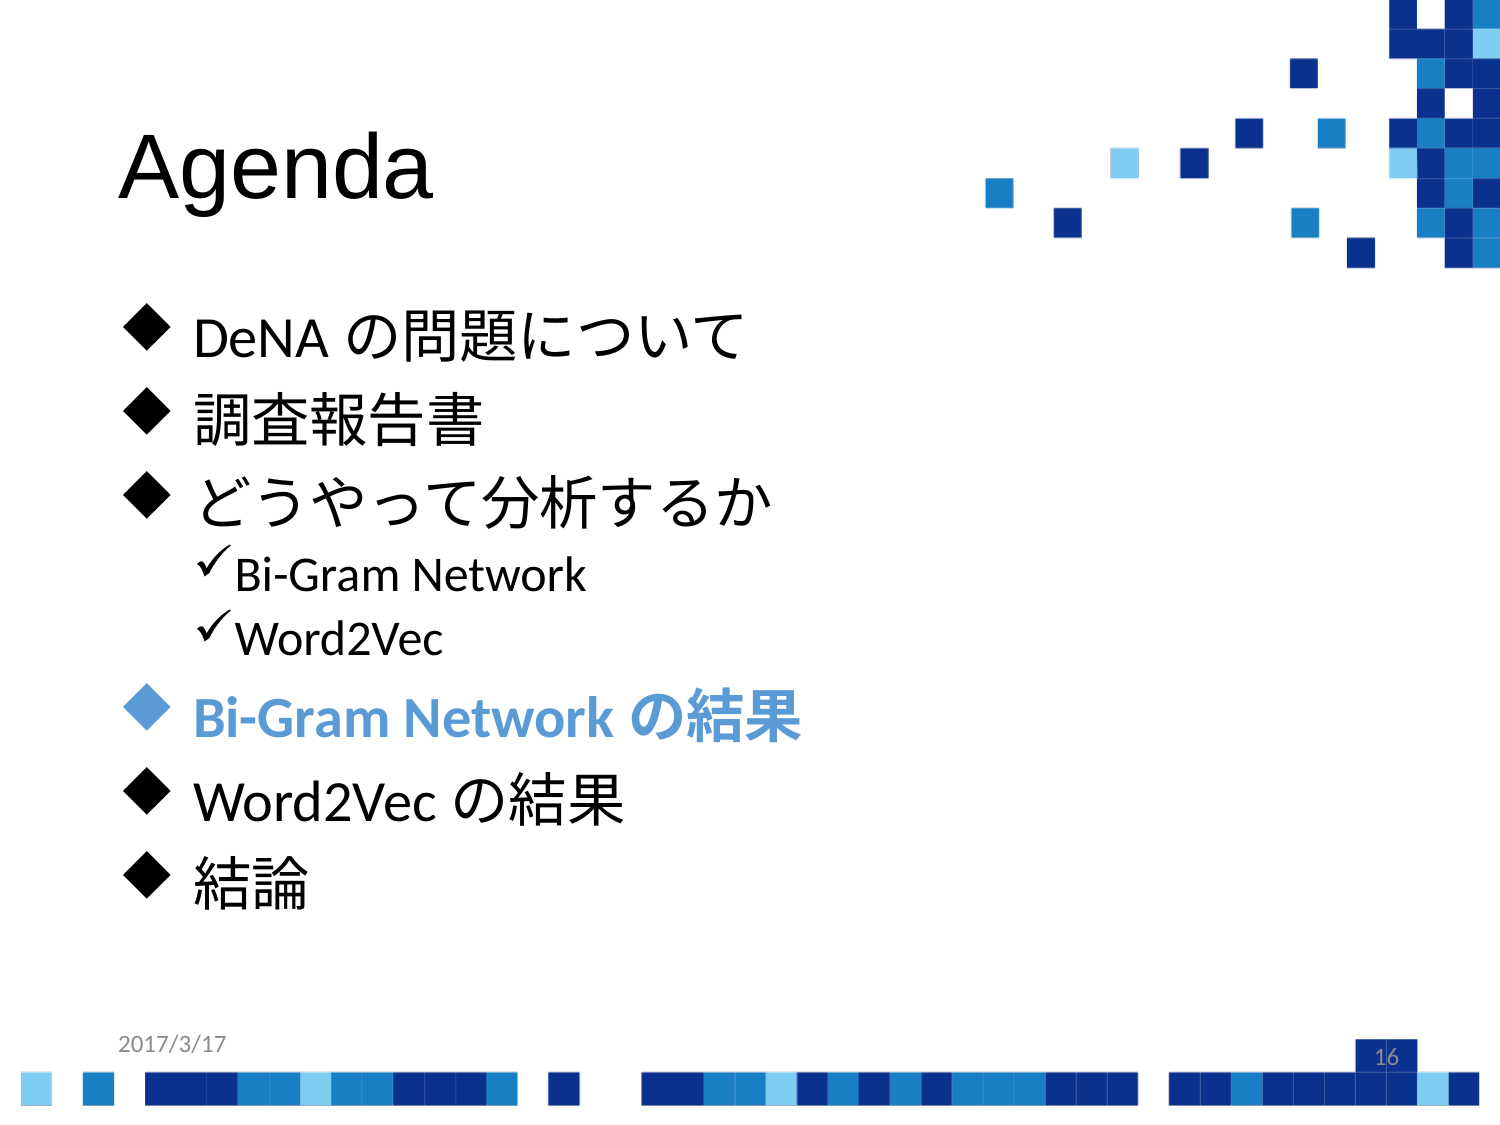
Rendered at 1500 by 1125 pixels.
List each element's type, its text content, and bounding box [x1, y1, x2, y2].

picture [0, 0, 1500, 1125]
list DeNAの問題について 調査報告書 どうやって分析するか Bi-Gram Network Word2Vec Bi-Gram Networkの結果 Word2Vecの結果 結論 [103, 299, 1397, 1014]
